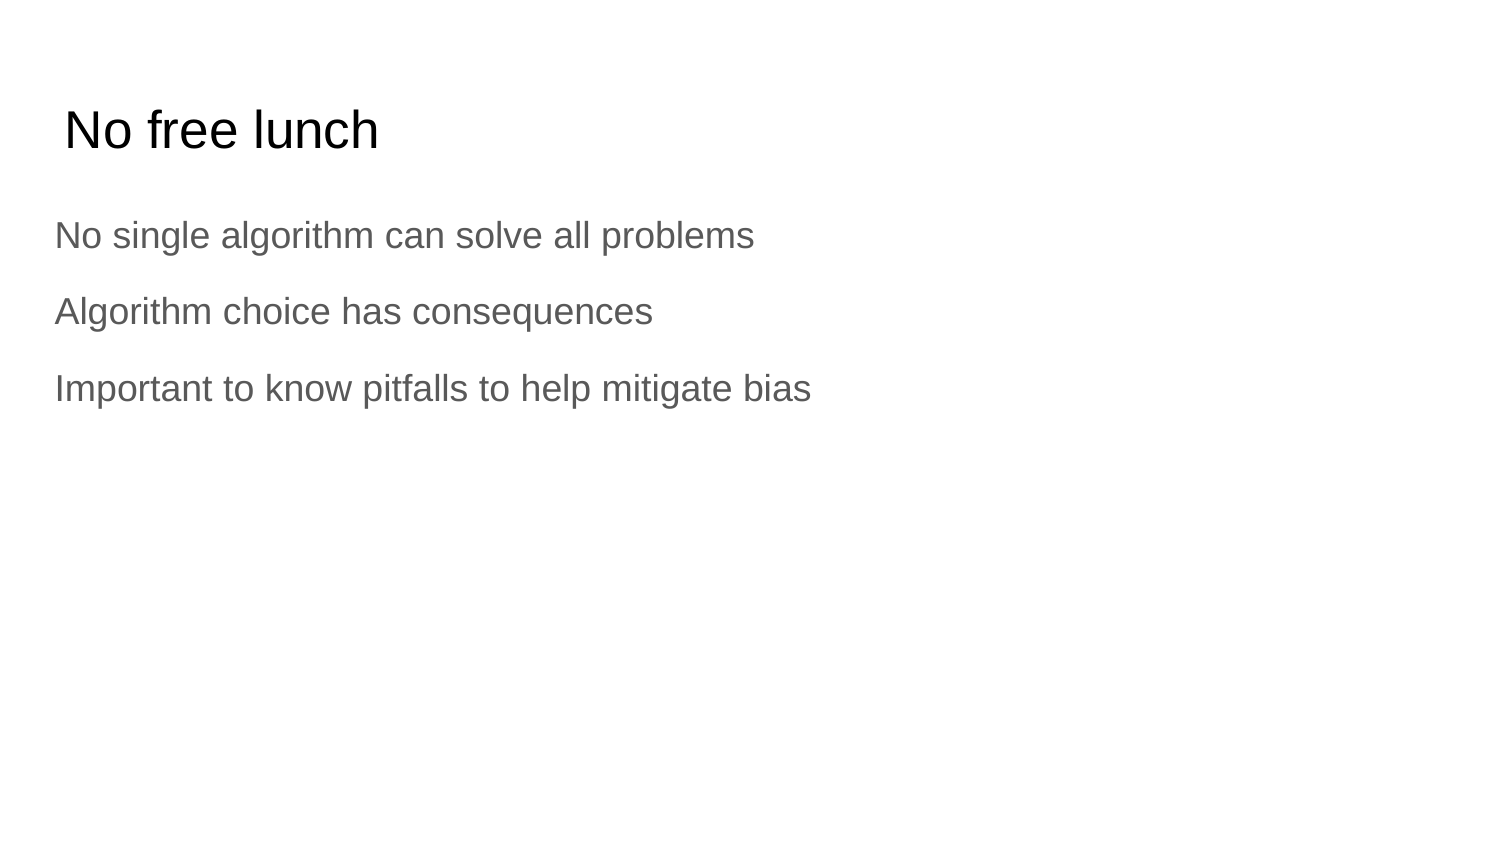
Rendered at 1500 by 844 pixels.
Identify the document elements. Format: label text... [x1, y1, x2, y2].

title No free lunch [49, 80, 1448, 175]
list No single algorithm can solve all problems Algorithm choice has consequences Important to know pitfalls to help mitigate bias [39, 189, 1438, 750]
